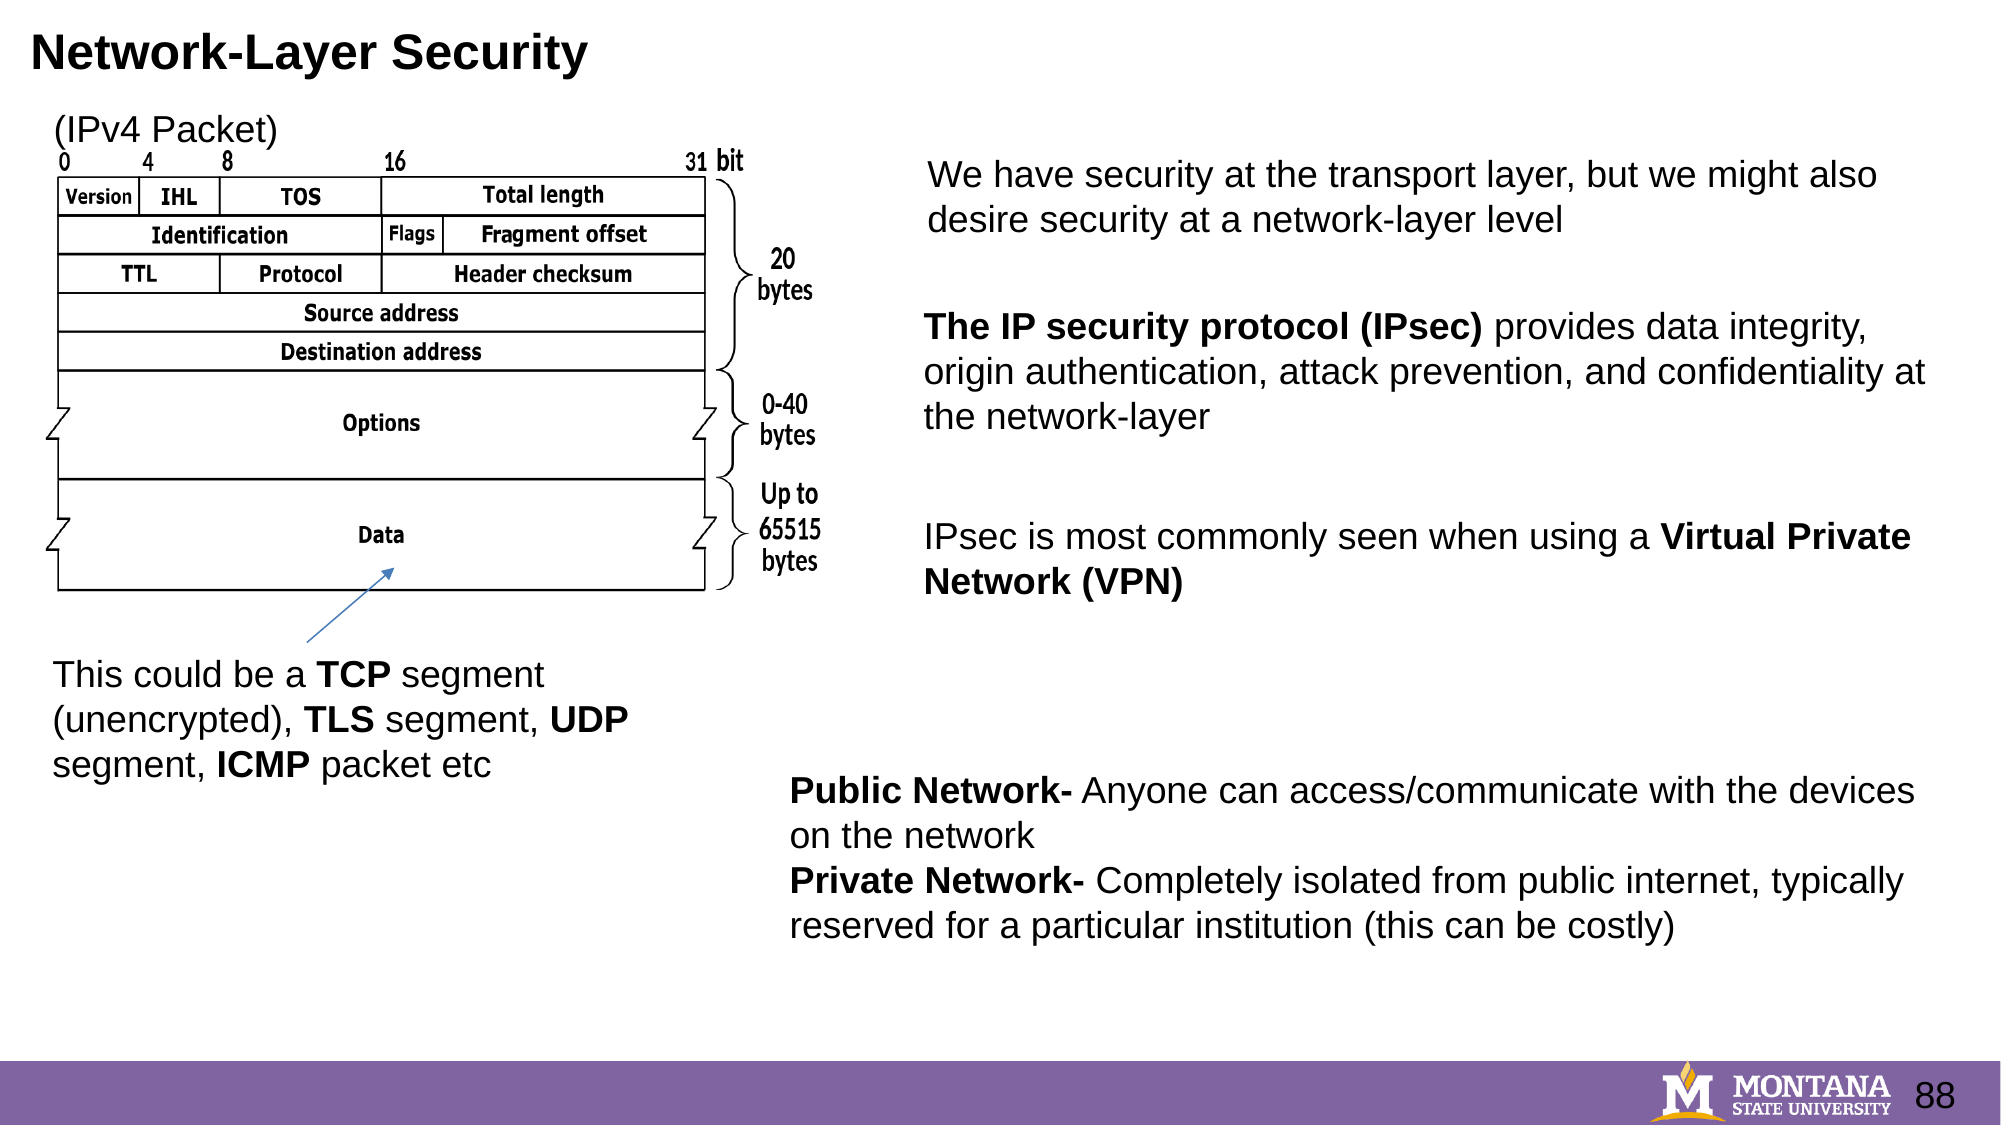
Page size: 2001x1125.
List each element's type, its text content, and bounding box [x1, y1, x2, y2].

picture [1650, 1060, 1891, 1122]
text_box IPsec is most commonly seen when using a Virtual Private Network (VPN) [908, 504, 2000, 609]
picture [37, 137, 826, 603]
text_box Public Network- Anyone can access/communicate with the devices on the network Private Network- Completely isolated from public internet, typically reserved for a particular institution (this can be costly) [774, 759, 1980, 954]
text_box (IPv4 Packet) [38, 97, 294, 135]
text_box The IP security protocol (IPsec) provides data integrity, origin authentication, attack prevention, and confidentiality at the network-layer [908, 294, 1947, 444]
text_box Network-Layer Security [15, 12, 604, 88]
text_box We have security at the transport layer, but we might also desire security at a network-layer level [912, 143, 1950, 248]
text_box This could be a TCP segment (unencrypted), TLS segment, UDP segment, ICMP packet etc [37, 642, 713, 793]
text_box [306, 567, 395, 643]
slide_number 88 [1887, 1072, 1994, 1125]
